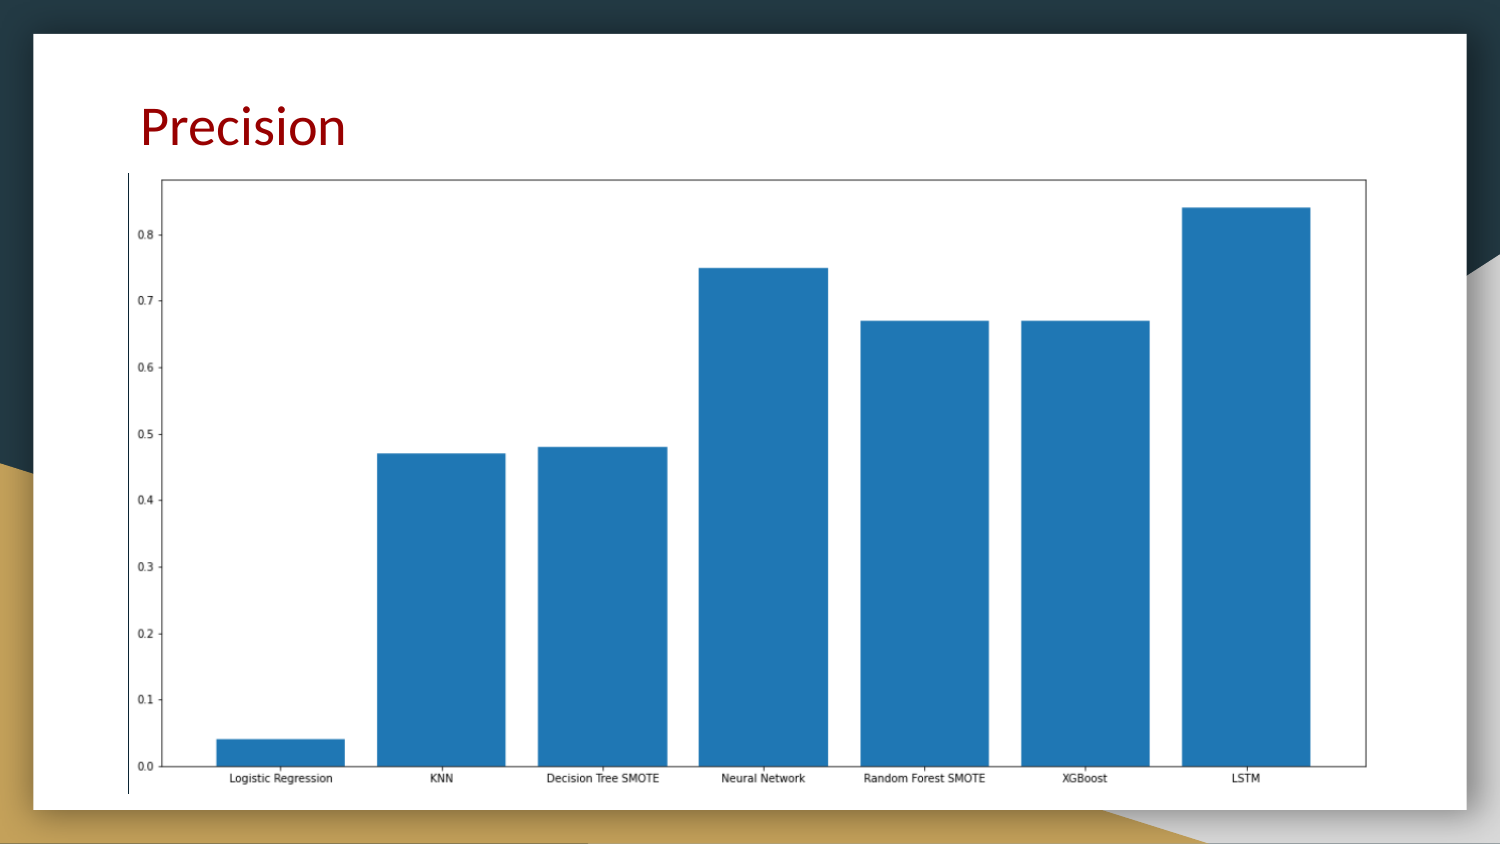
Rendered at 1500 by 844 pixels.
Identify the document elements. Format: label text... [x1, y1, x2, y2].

picture [128, 172, 1372, 794]
text_box Precision [125, 74, 719, 173]
